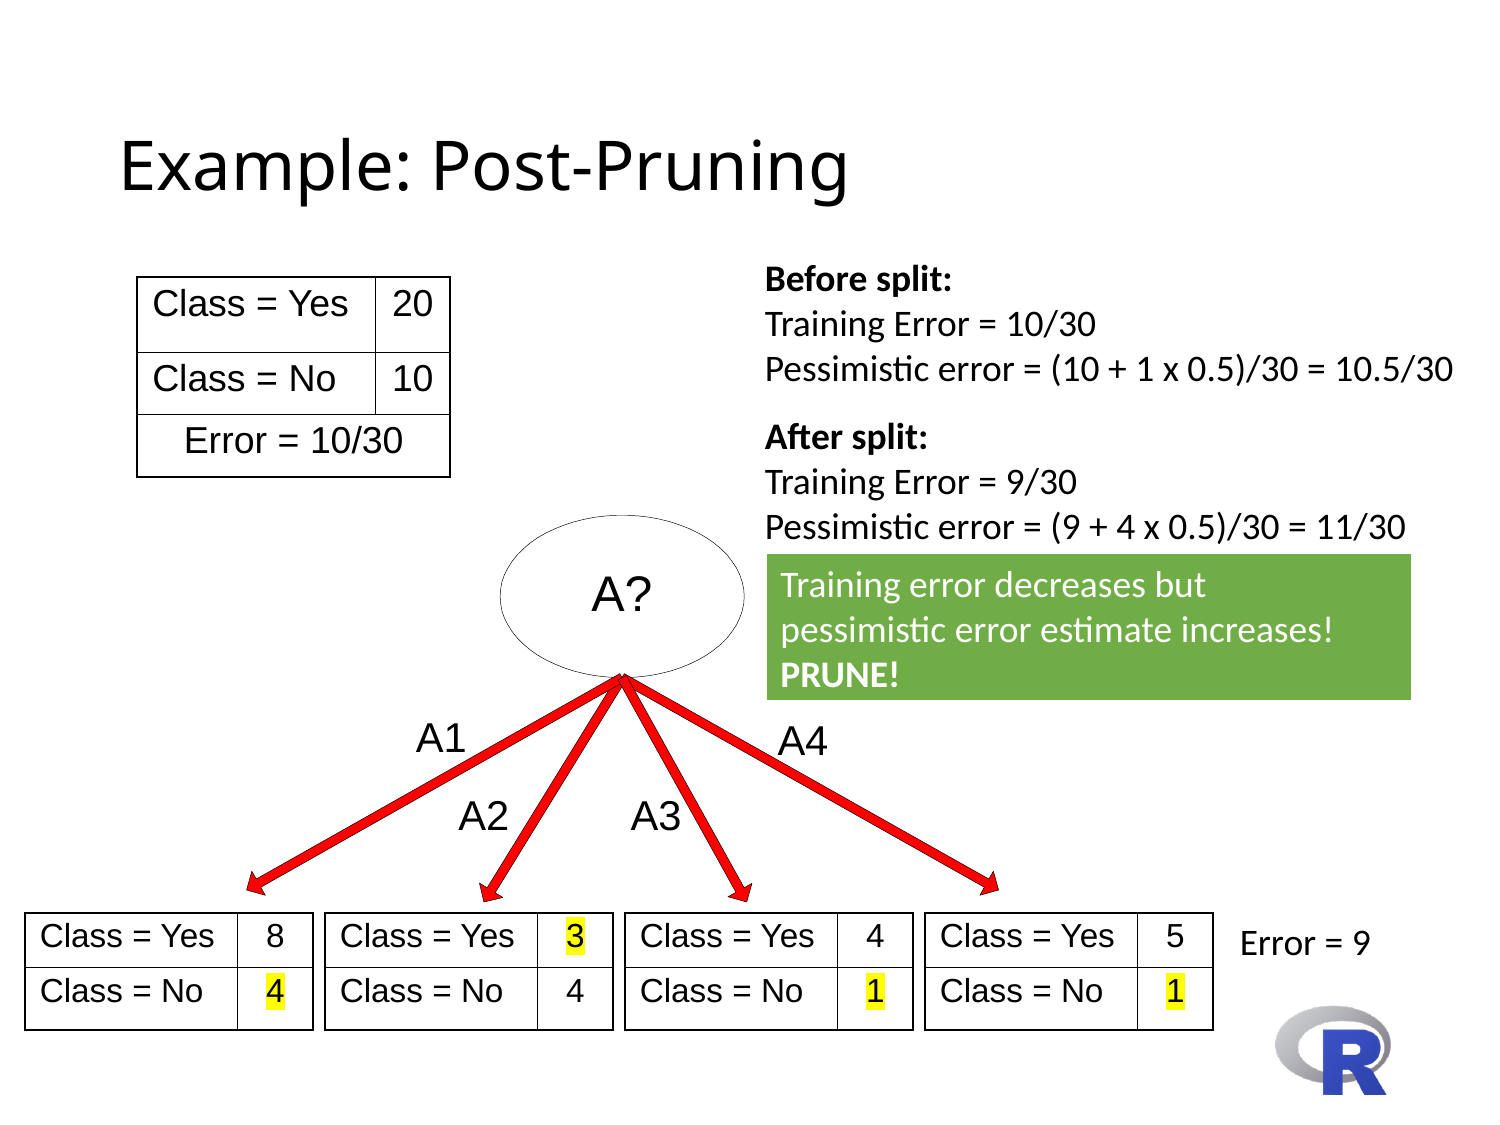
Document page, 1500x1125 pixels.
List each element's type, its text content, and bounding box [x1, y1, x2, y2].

table_cell Class = No [26, 968, 237, 1029]
table_cell Error = 10/30 [138, 415, 449, 476]
table_header Class = Yes [626, 914, 837, 967]
table_header 8 [238, 914, 312, 967]
table_cell Class = No [138, 353, 375, 414]
table_header Class = Yes [326, 914, 537, 967]
table_header Class = Yes [26, 914, 237, 967]
table_header 5 [1138, 914, 1212, 967]
text_box Before split: Training Error = 10/30 Pessimistic error = (10 + 1 x 0.5)/30 = 10.5/30 After split: Training Error = 9/30 Pessimistic error = (9 + 4 x 0.5)/30 = 11/30 [749, 246, 1500, 555]
table_cell 1 [1138, 968, 1212, 1029]
table_cell Class = No [926, 968, 1137, 1029]
table_cell 4 [238, 968, 312, 1029]
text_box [237, 512, 1007, 905]
table_header Class = Yes [138, 278, 375, 352]
table_cell 4 [538, 968, 612, 1029]
table_header 3 [538, 914, 612, 967]
table_cell Class = No [626, 968, 837, 1029]
table_cell 10 [376, 353, 449, 414]
text_box Training error decreases but pessimistic error estimate increases! PRUNE! [1007, 551, 1414, 704]
picture [1274, 1005, 1391, 1095]
text_box Error = 9 [1224, 910, 1400, 971]
table_cell Class = No [326, 968, 537, 1029]
table_cell 1 [838, 968, 912, 1029]
table_header 4 [838, 914, 912, 967]
table_header Class = Yes [926, 914, 1137, 967]
table_header 20 [376, 278, 449, 352]
title Example: Post-Pruning [103, 59, 1397, 278]
